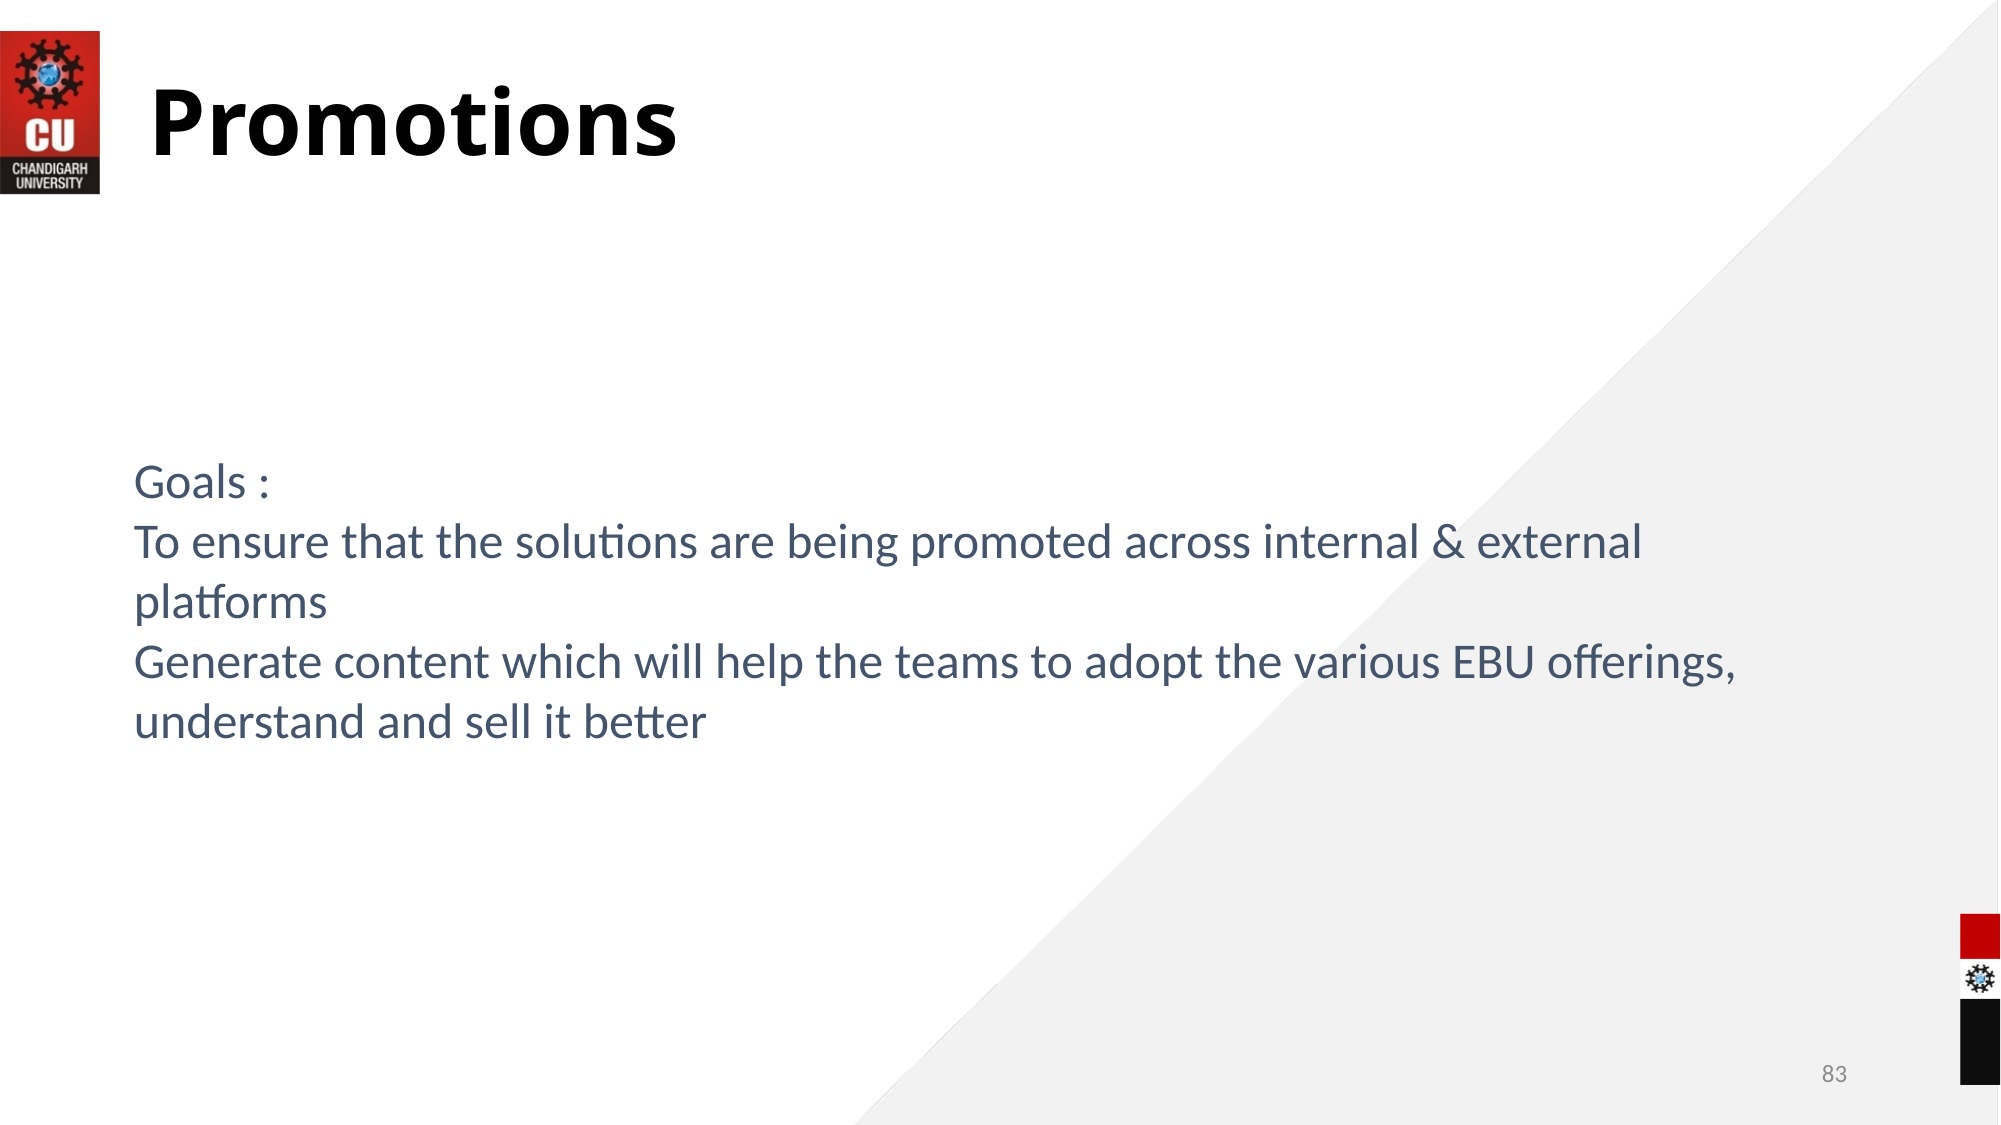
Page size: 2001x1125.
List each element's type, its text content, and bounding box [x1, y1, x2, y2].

title Promotions [133, 63, 1776, 175]
picture [0, 0, 2001, 1125]
slide_number 83 [1412, 1042, 1863, 1103]
list Goals : To ensure that the solutions are being promoted across internal & external platforms Generate content which will help the teams to adopt the various EBU offerings, understand and sell it better [133, 275, 1776, 971]
